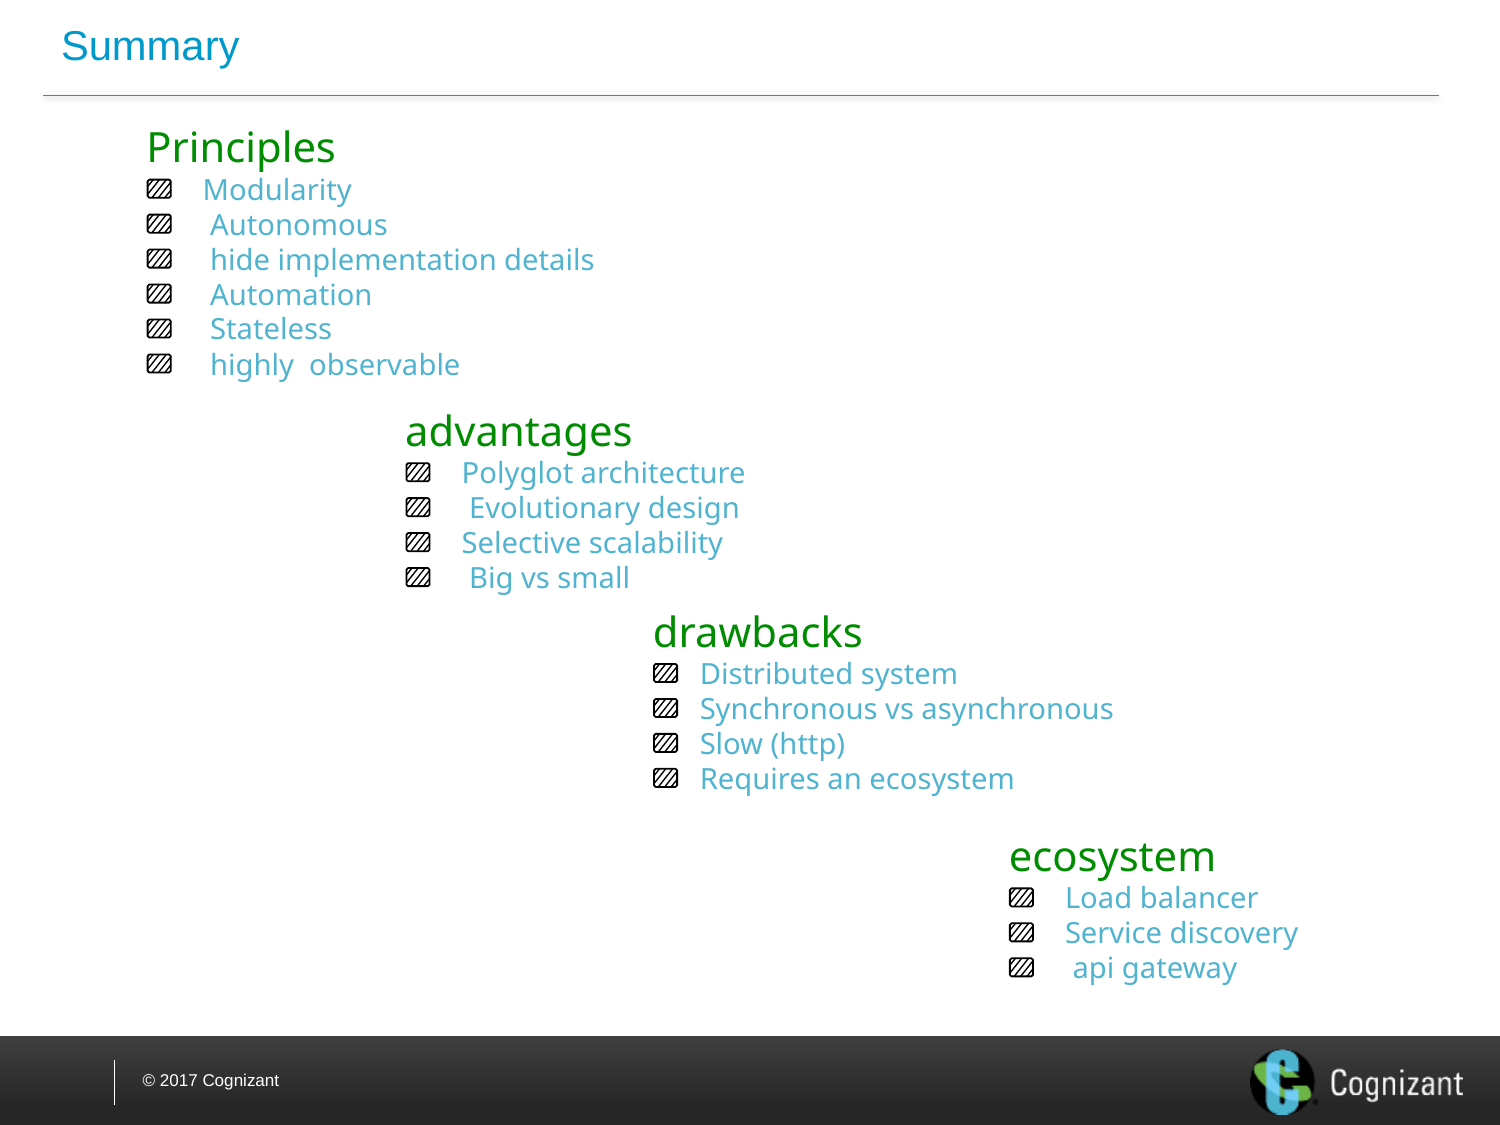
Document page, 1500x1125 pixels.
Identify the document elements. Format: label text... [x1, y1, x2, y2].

text_box drawbacks Distributed system Synchronous vs asynchronous Slow (http) Requires an ecosystem [638, 597, 1129, 803]
title Summary [39, 7, 1428, 108]
text_box advantages Polyglot architecture Evolutionary design Selective scalability Big vs small [390, 397, 761, 602]
text_box Principles Modularity Autonomous hide implementation details Automation Stateless highly observable [131, 113, 610, 389]
picture [1250, 1049, 1463, 1115]
text_box ecosystem Load balancer Service discovery api gateway [994, 822, 1314, 992]
